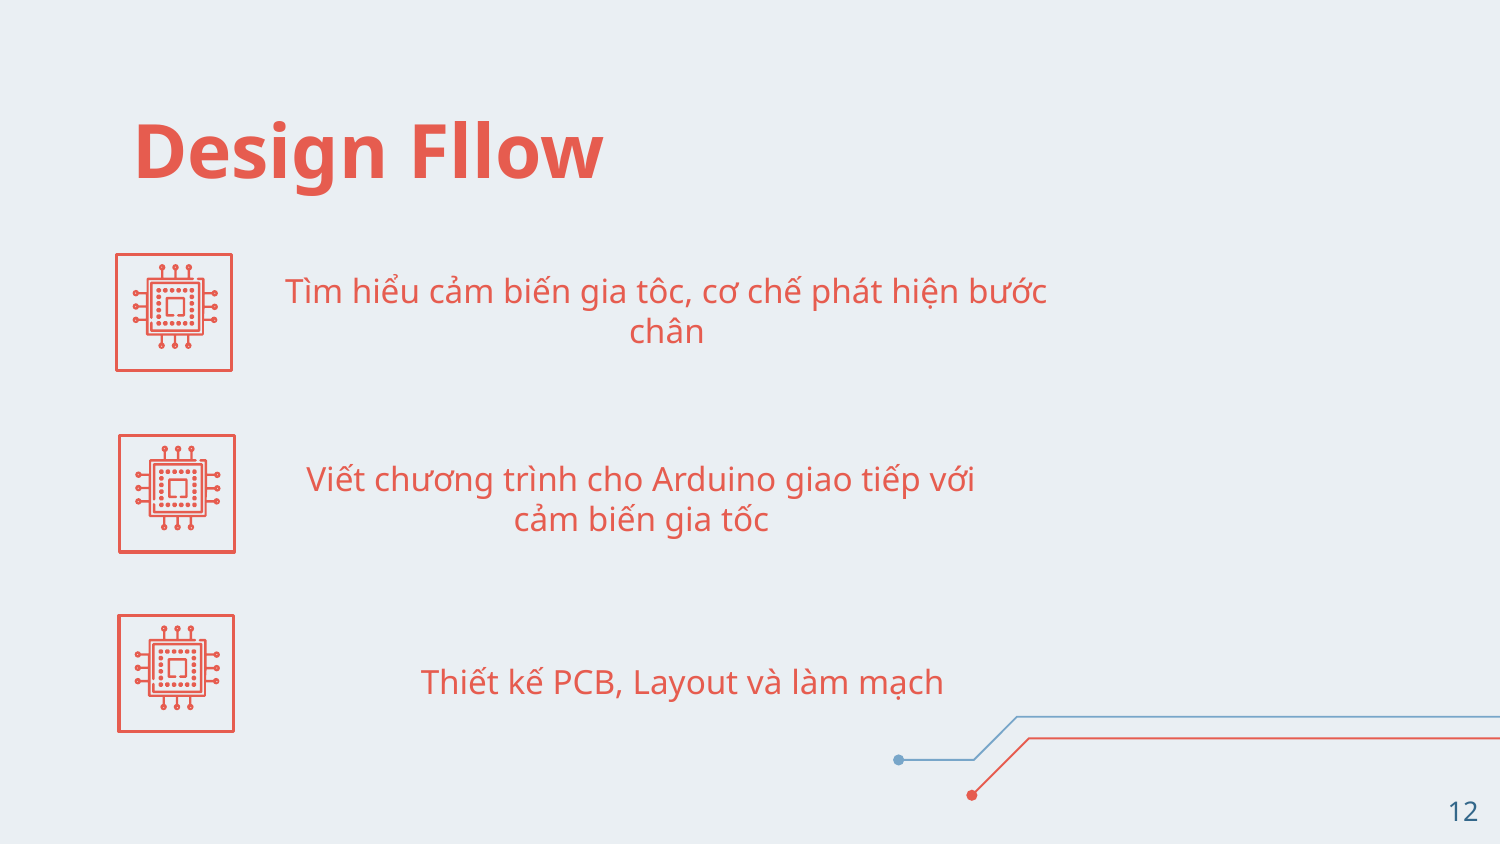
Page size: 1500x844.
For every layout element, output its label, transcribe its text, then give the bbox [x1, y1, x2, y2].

slide_number 12 [1403, 779, 1494, 844]
title Design Fllow [116, 88, 1390, 190]
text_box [116, 253, 232, 371]
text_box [118, 615, 234, 733]
title Tìm hiểu cảm biến gia tôc, cơ chế phát hiện bước chân [237, 280, 1097, 340]
title Viết chương trình cho Arduino giao tiếp với cảm biến gia tốc [270, 445, 1014, 551]
title Thiết kế PCB, Layout và làm mạch [270, 651, 1097, 712]
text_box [119, 435, 235, 553]
